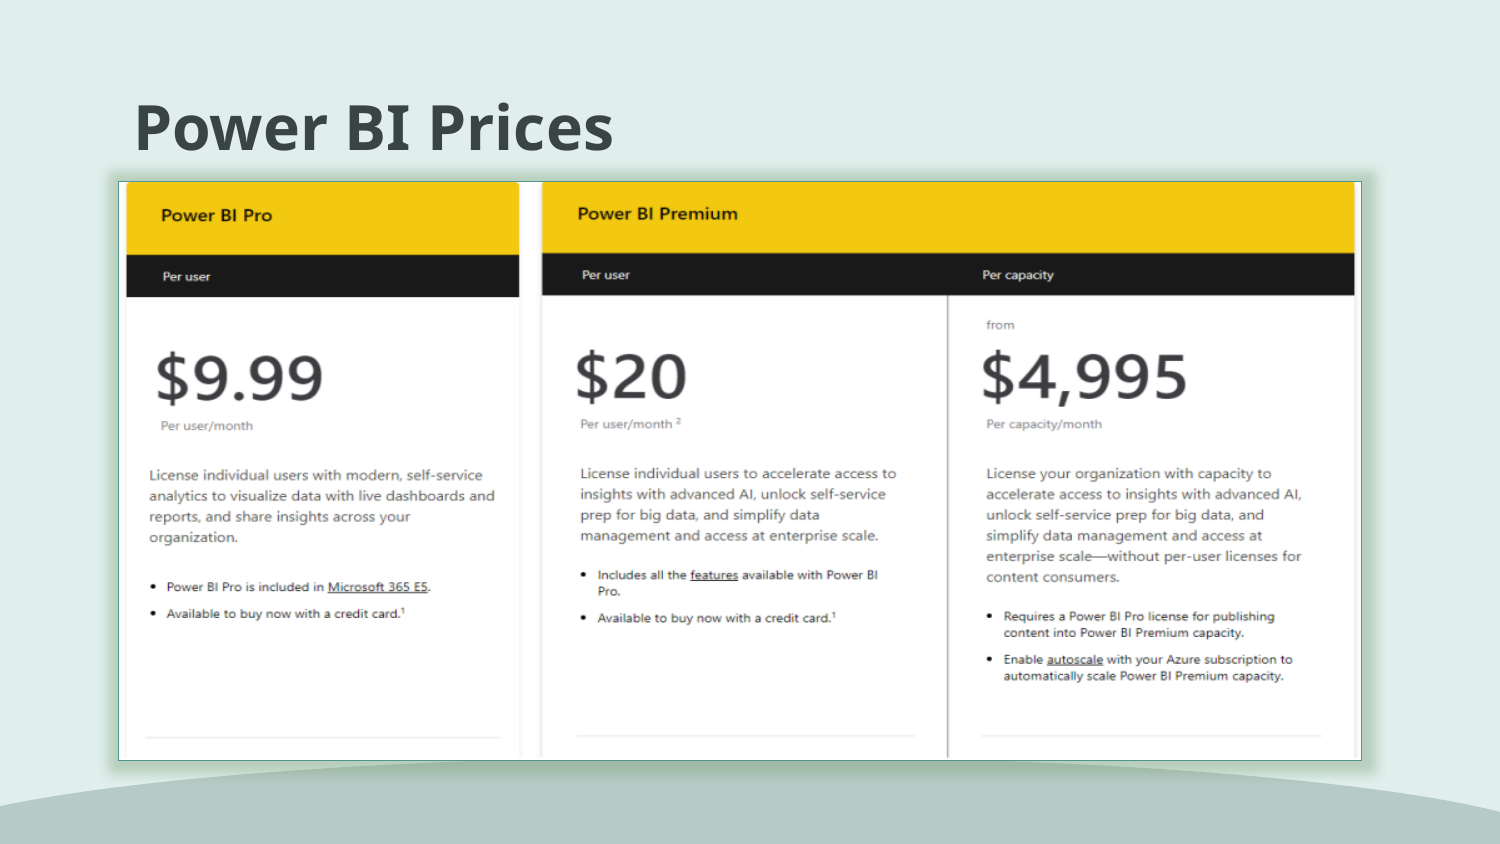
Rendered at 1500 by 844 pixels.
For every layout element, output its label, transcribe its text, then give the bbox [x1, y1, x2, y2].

title Power BI Prices [118, 72, 1382, 167]
picture [117, 181, 1363, 762]
